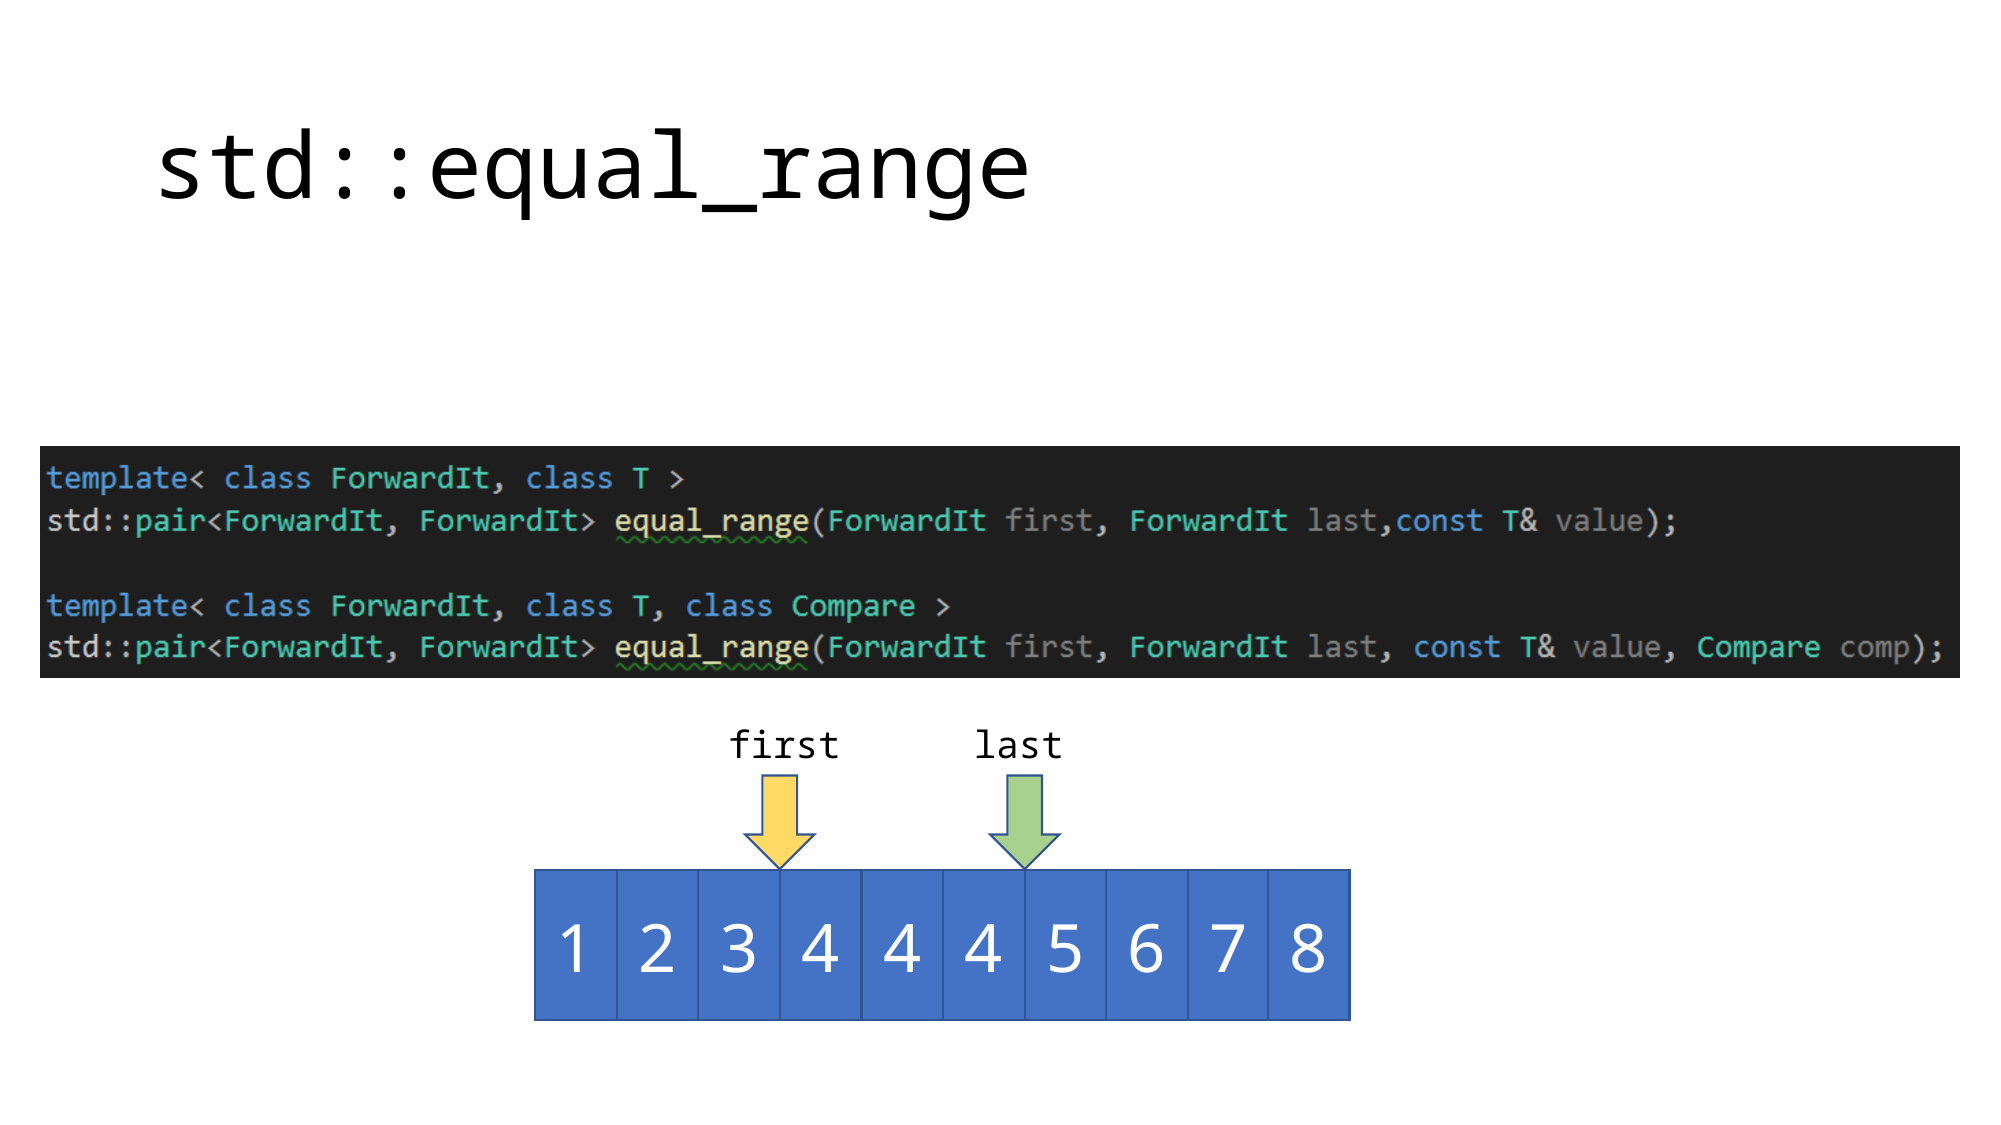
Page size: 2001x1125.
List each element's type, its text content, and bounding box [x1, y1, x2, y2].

text_box last [958, 713, 1079, 774]
text_box 7 [1187, 869, 1267, 1021]
text_box 5 [1024, 869, 1105, 1021]
text_box 8 [1267, 869, 1351, 1021]
text_box 4 [779, 869, 861, 1021]
text_box first [713, 713, 856, 774]
text_box 1 [534, 869, 616, 1021]
text_box 6 [1105, 869, 1187, 1021]
text_box [987, 774, 1062, 871]
picture [40, 446, 1960, 679]
text_box 4 [861, 869, 942, 1021]
text_box 2 [616, 869, 697, 1021]
text_box 4 [942, 869, 1024, 1021]
title std::equal_range [137, 59, 1863, 278]
text_box [742, 774, 817, 871]
text_box 3 [697, 869, 779, 1021]
